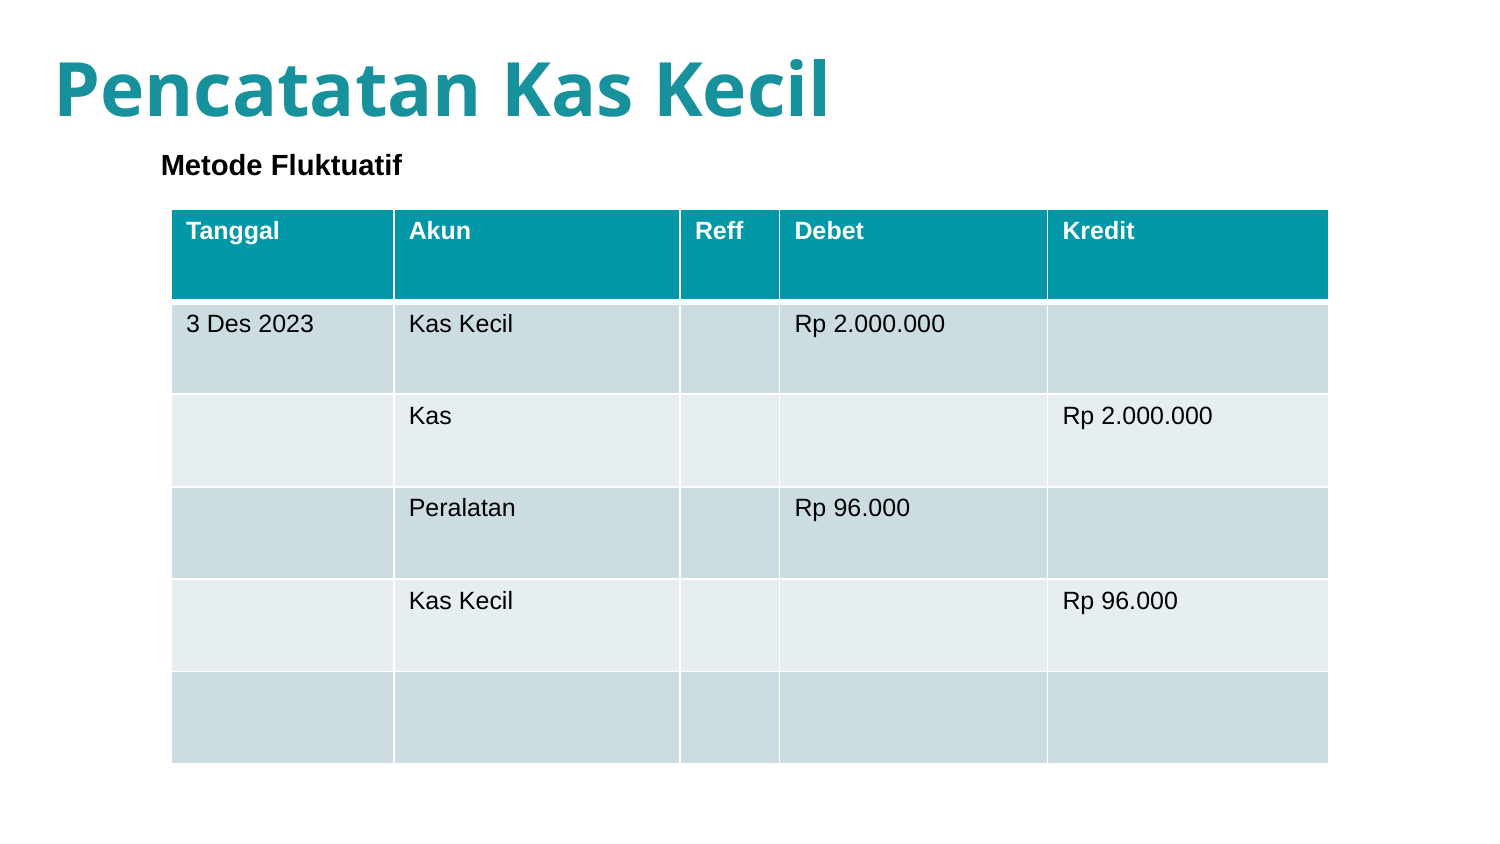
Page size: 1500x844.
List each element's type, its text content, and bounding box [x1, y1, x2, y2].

table_cell [780, 672, 1047, 763]
table_cell [172, 580, 393, 671]
table_cell 3 Des 2023 [172, 305, 393, 393]
table_cell Kas Kecil [395, 305, 679, 393]
table_header Tanggal [172, 210, 393, 299]
table_cell [681, 580, 779, 671]
table_cell Peralatan [395, 488, 679, 578]
table_cell [1048, 488, 1328, 578]
text_box Pencatatan Kas Kecil [51, 39, 1451, 132]
text_box Metode Fluktuatif [146, 138, 550, 189]
table_cell [681, 488, 779, 578]
table_cell Kas [395, 395, 679, 486]
table_cell [172, 672, 393, 763]
table_cell [681, 672, 779, 763]
table_cell [681, 305, 779, 393]
table_cell [172, 488, 393, 578]
table_cell [681, 395, 779, 486]
table_cell [395, 672, 679, 763]
table_cell [1048, 305, 1328, 393]
table_cell Rp 2.000.000 [1048, 395, 1328, 486]
table_header Kredit [1048, 210, 1328, 299]
table_cell [172, 395, 393, 486]
table_cell Rp 96.000 [780, 488, 1047, 578]
table_cell [780, 580, 1047, 671]
table_cell [780, 395, 1047, 486]
table_header Reff [681, 210, 779, 299]
table_header Akun [395, 210, 679, 299]
table_cell Rp 96.000 [1048, 580, 1328, 671]
table_header Debet [780, 210, 1047, 299]
table_cell Rp 2.000.000 [780, 305, 1047, 393]
table_cell Kas Kecil [395, 580, 679, 671]
table_cell [1048, 672, 1328, 763]
